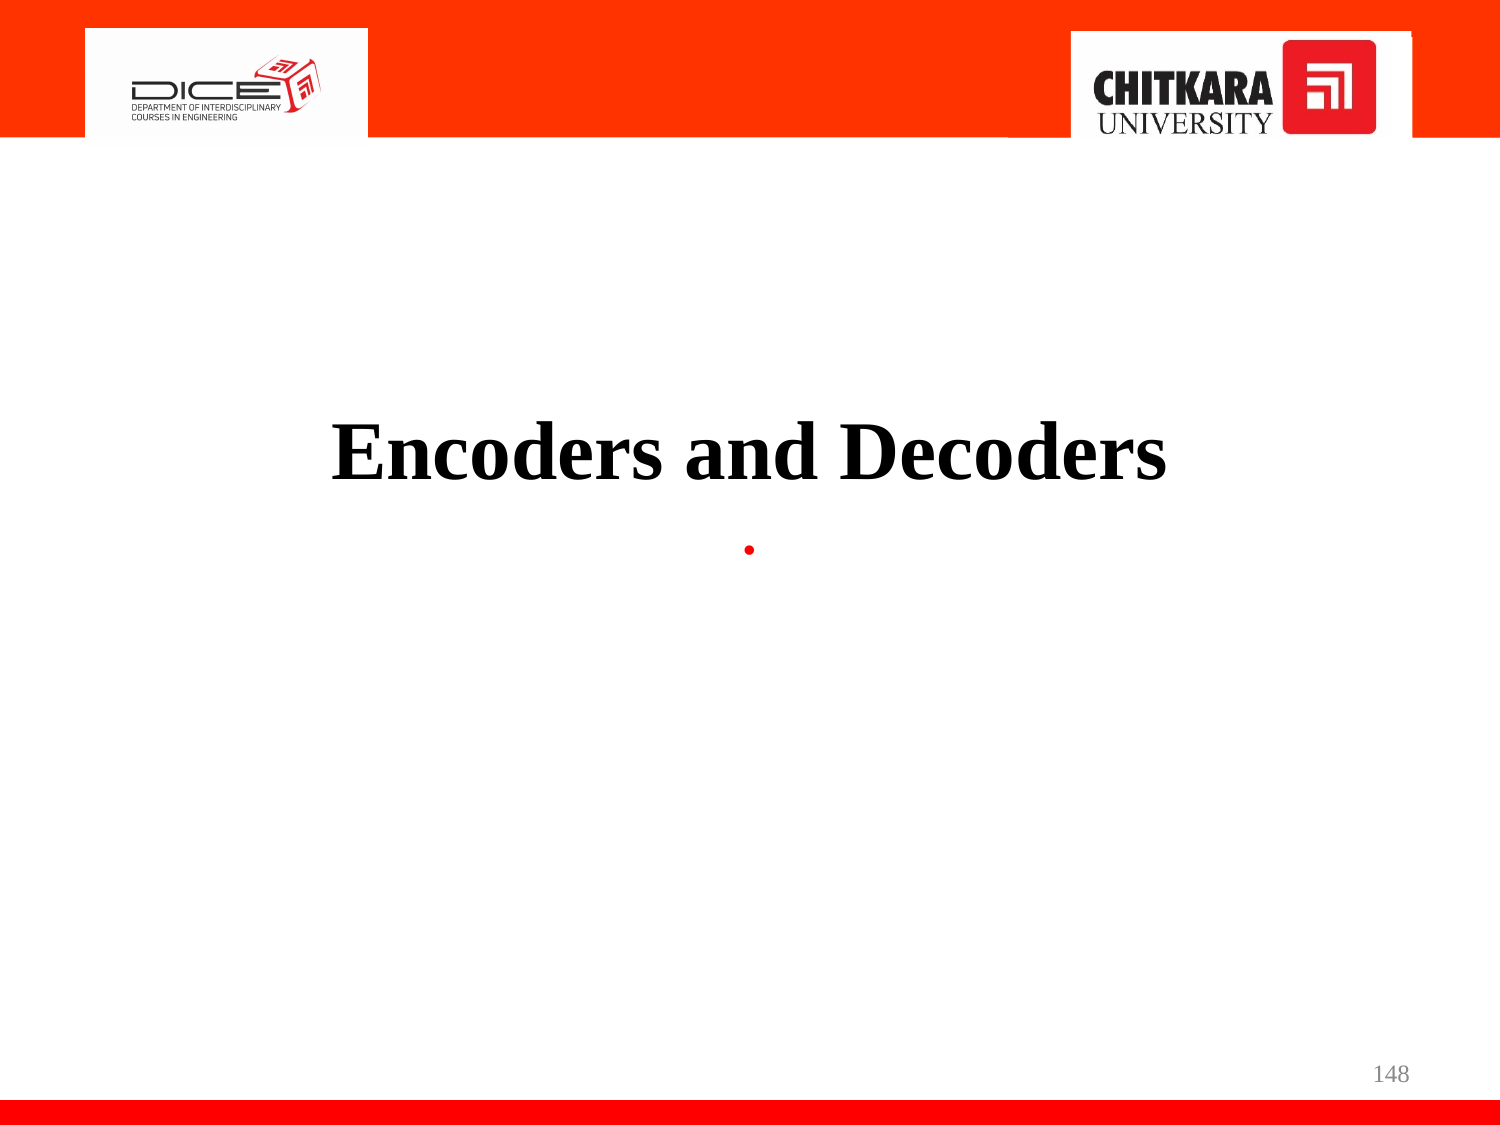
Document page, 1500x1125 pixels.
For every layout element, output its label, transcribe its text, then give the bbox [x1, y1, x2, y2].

picture [1074, 37, 1391, 138]
text_box Encoders and Decoders . [0, 309, 1500, 1125]
picture [85, 28, 368, 148]
